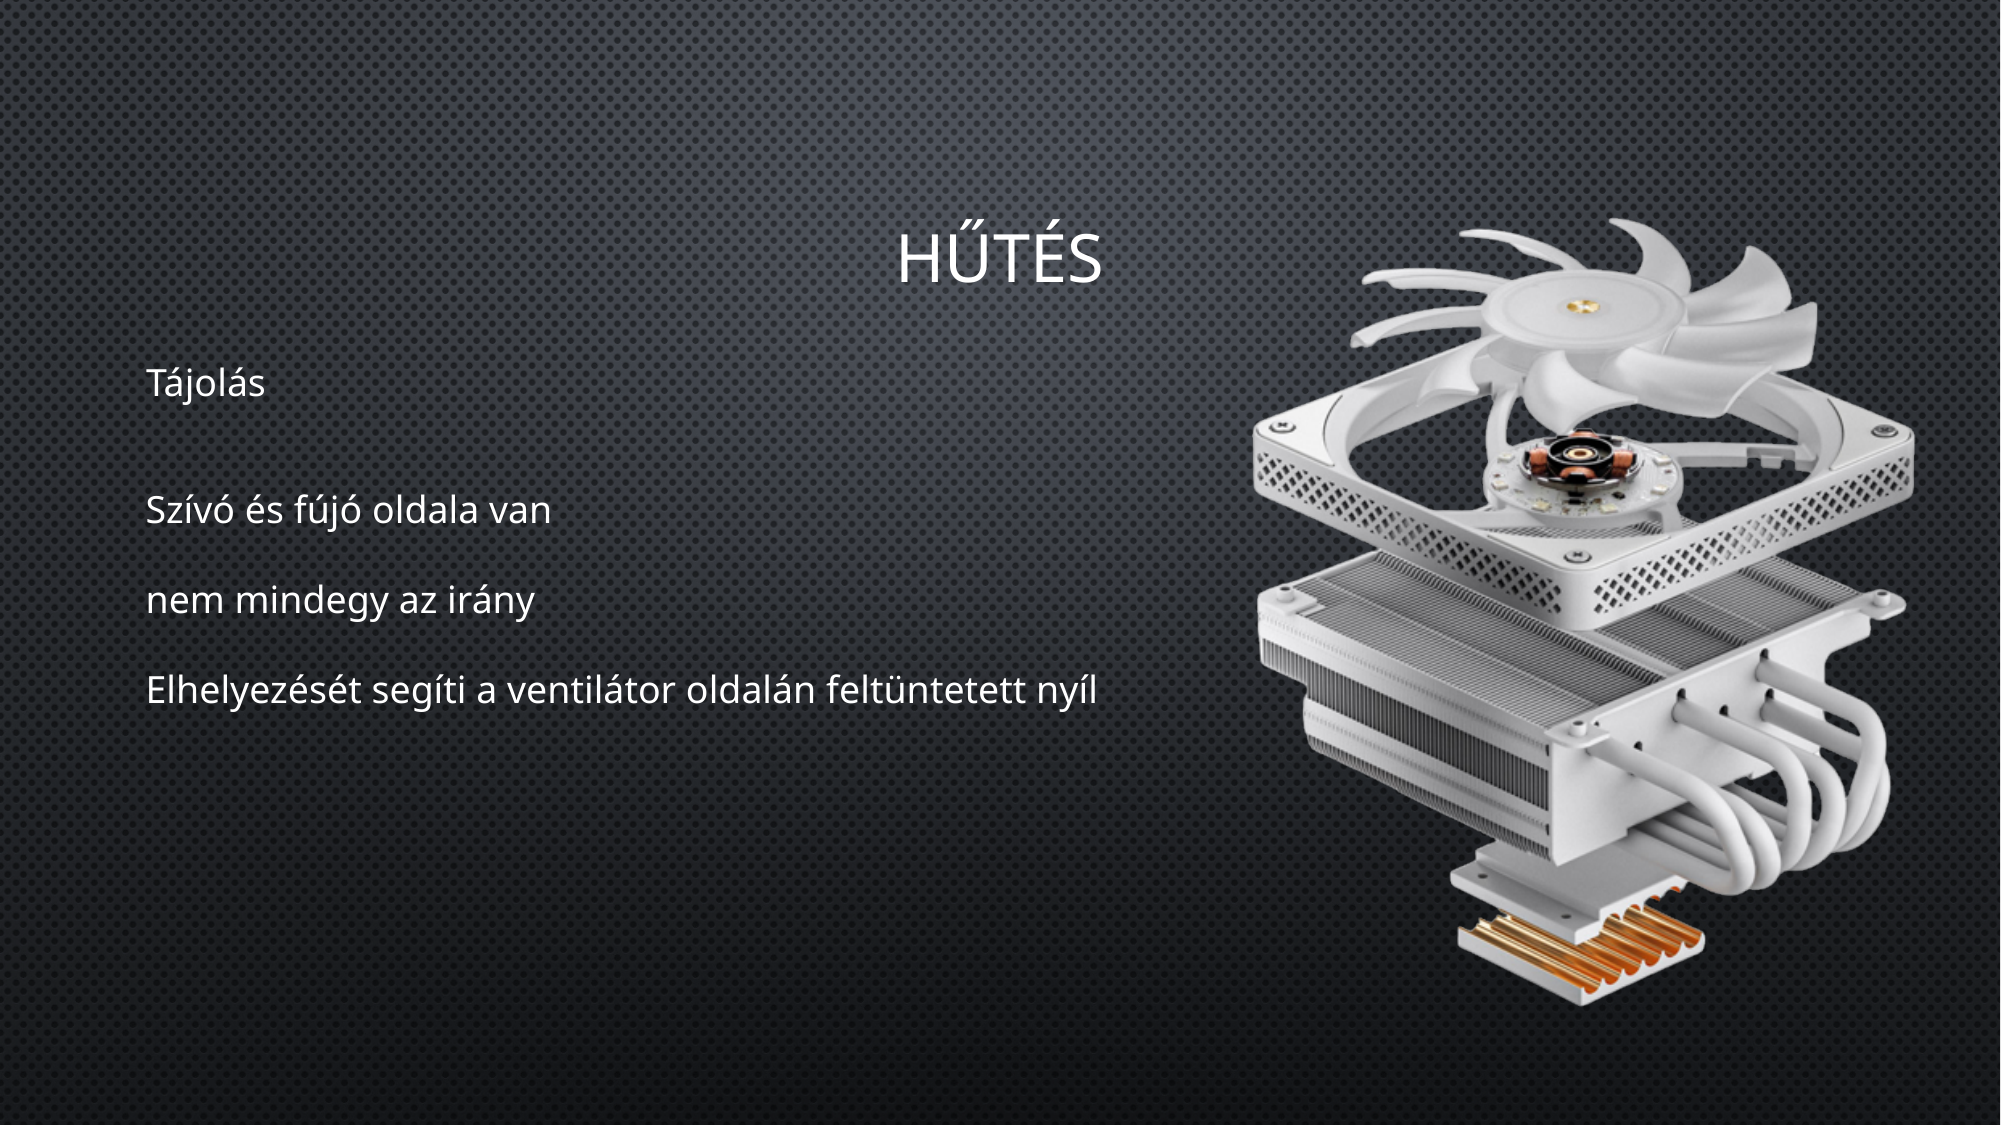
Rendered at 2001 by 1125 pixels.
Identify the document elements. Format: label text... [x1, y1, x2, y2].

text_box Szívó és fújó oldala van nem mindegy az irány Elhelyezését segíti a ventilátor oldalán feltüntetett nyíl [130, 434, 1140, 719]
text_box Tájolás [131, 351, 525, 412]
picture [1182, 209, 1987, 1014]
title HŰTÉS [187, 99, 1813, 413]
